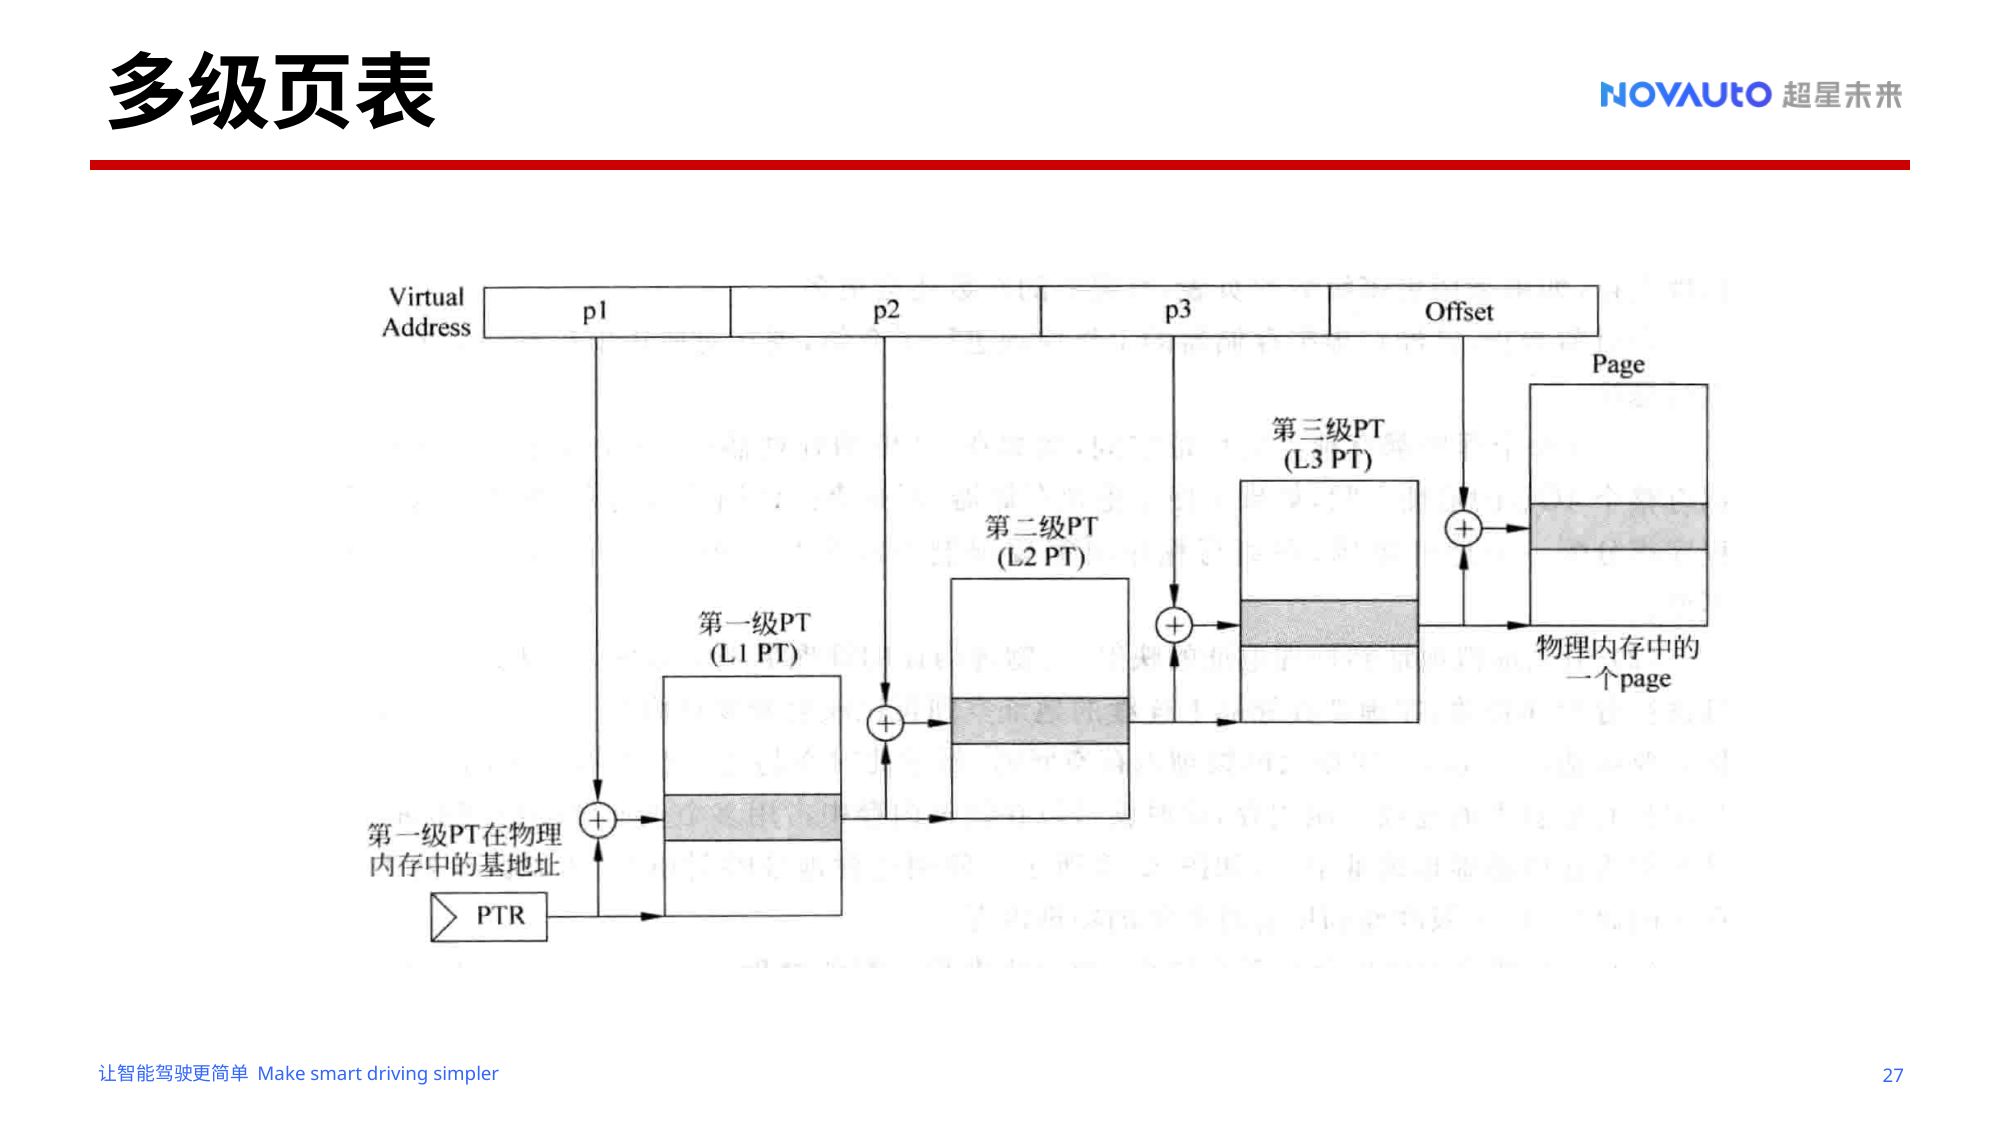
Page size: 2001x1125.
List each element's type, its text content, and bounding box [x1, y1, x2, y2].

picture [1601, 81, 1902, 108]
title 多级页表 [89, 166, 772, 176]
title 多级页表 [89, 42, 772, 160]
picture [335, 272, 1891, 968]
